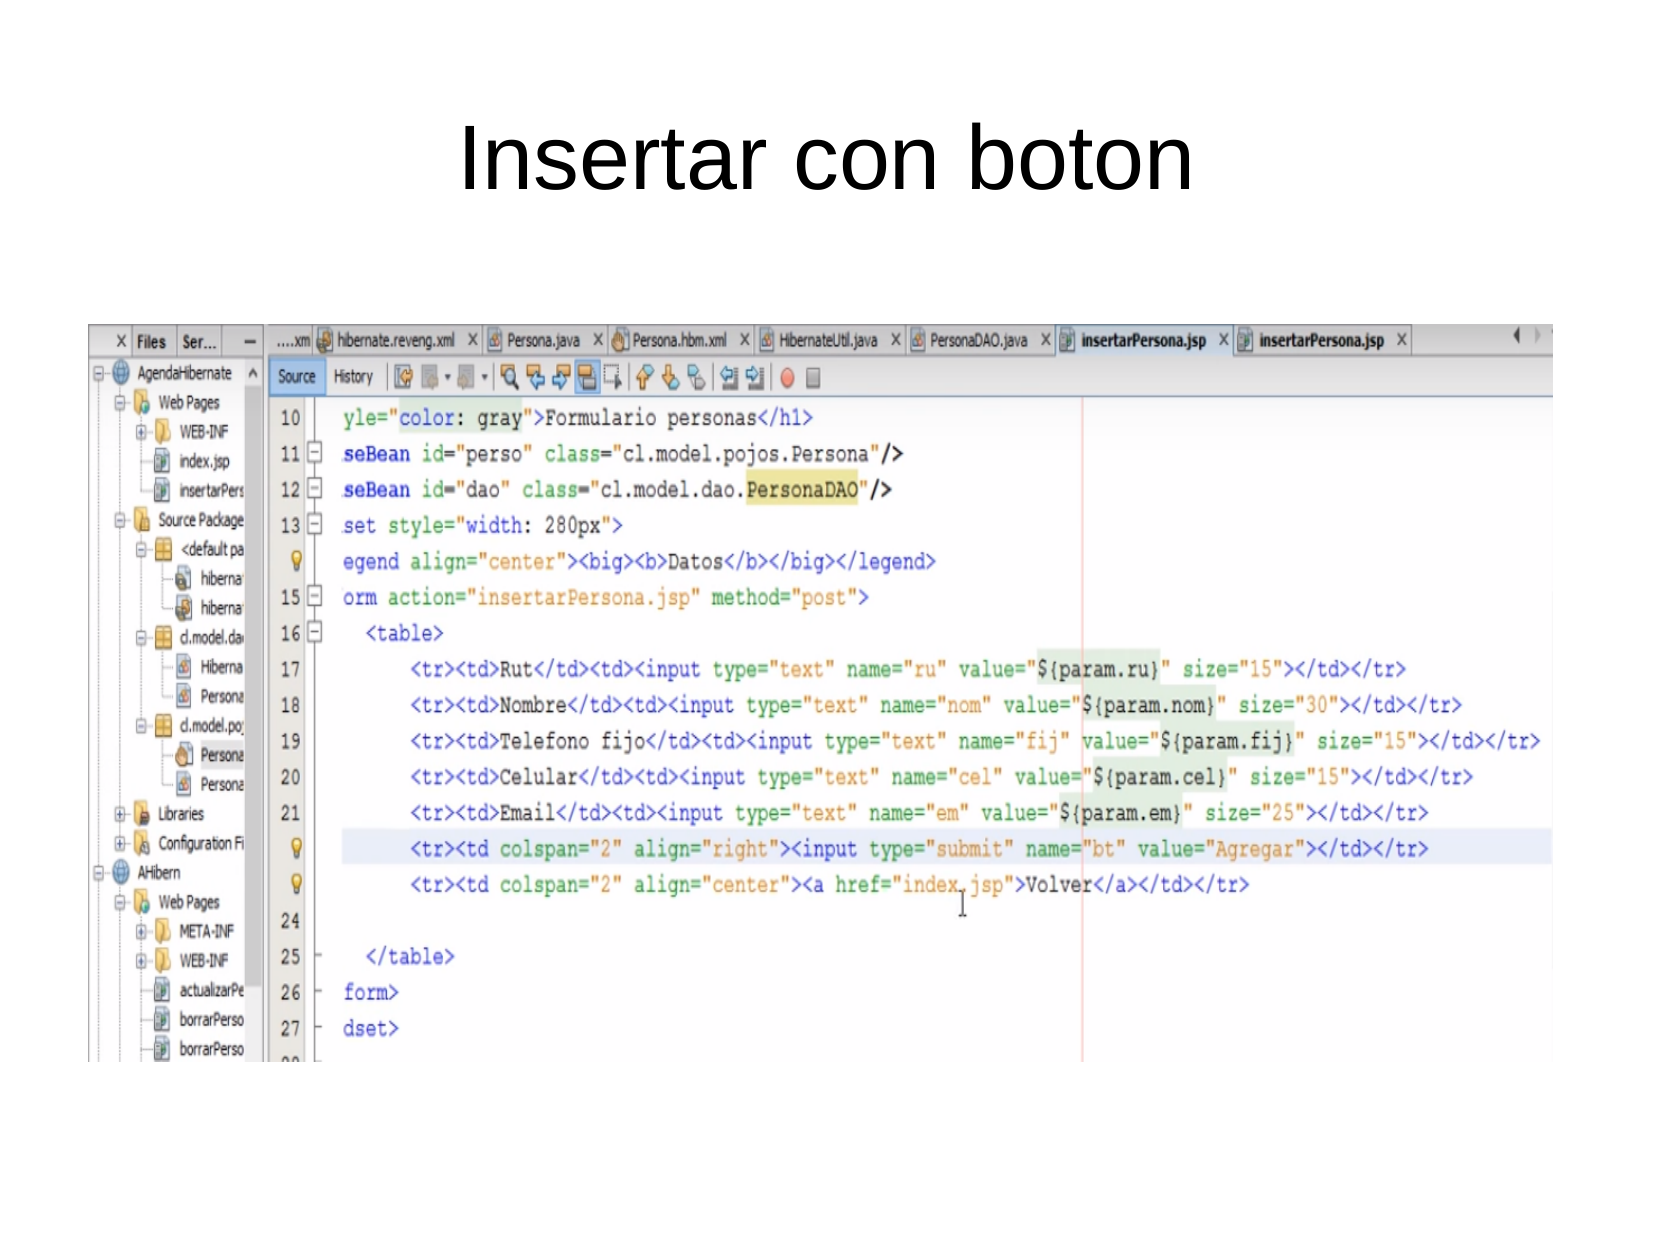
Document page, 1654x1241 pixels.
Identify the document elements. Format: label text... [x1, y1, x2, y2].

text_box Insertar con boton [82, 49, 1571, 257]
picture [88, 324, 1554, 1062]
text_box [82, 290, 1571, 1109]
